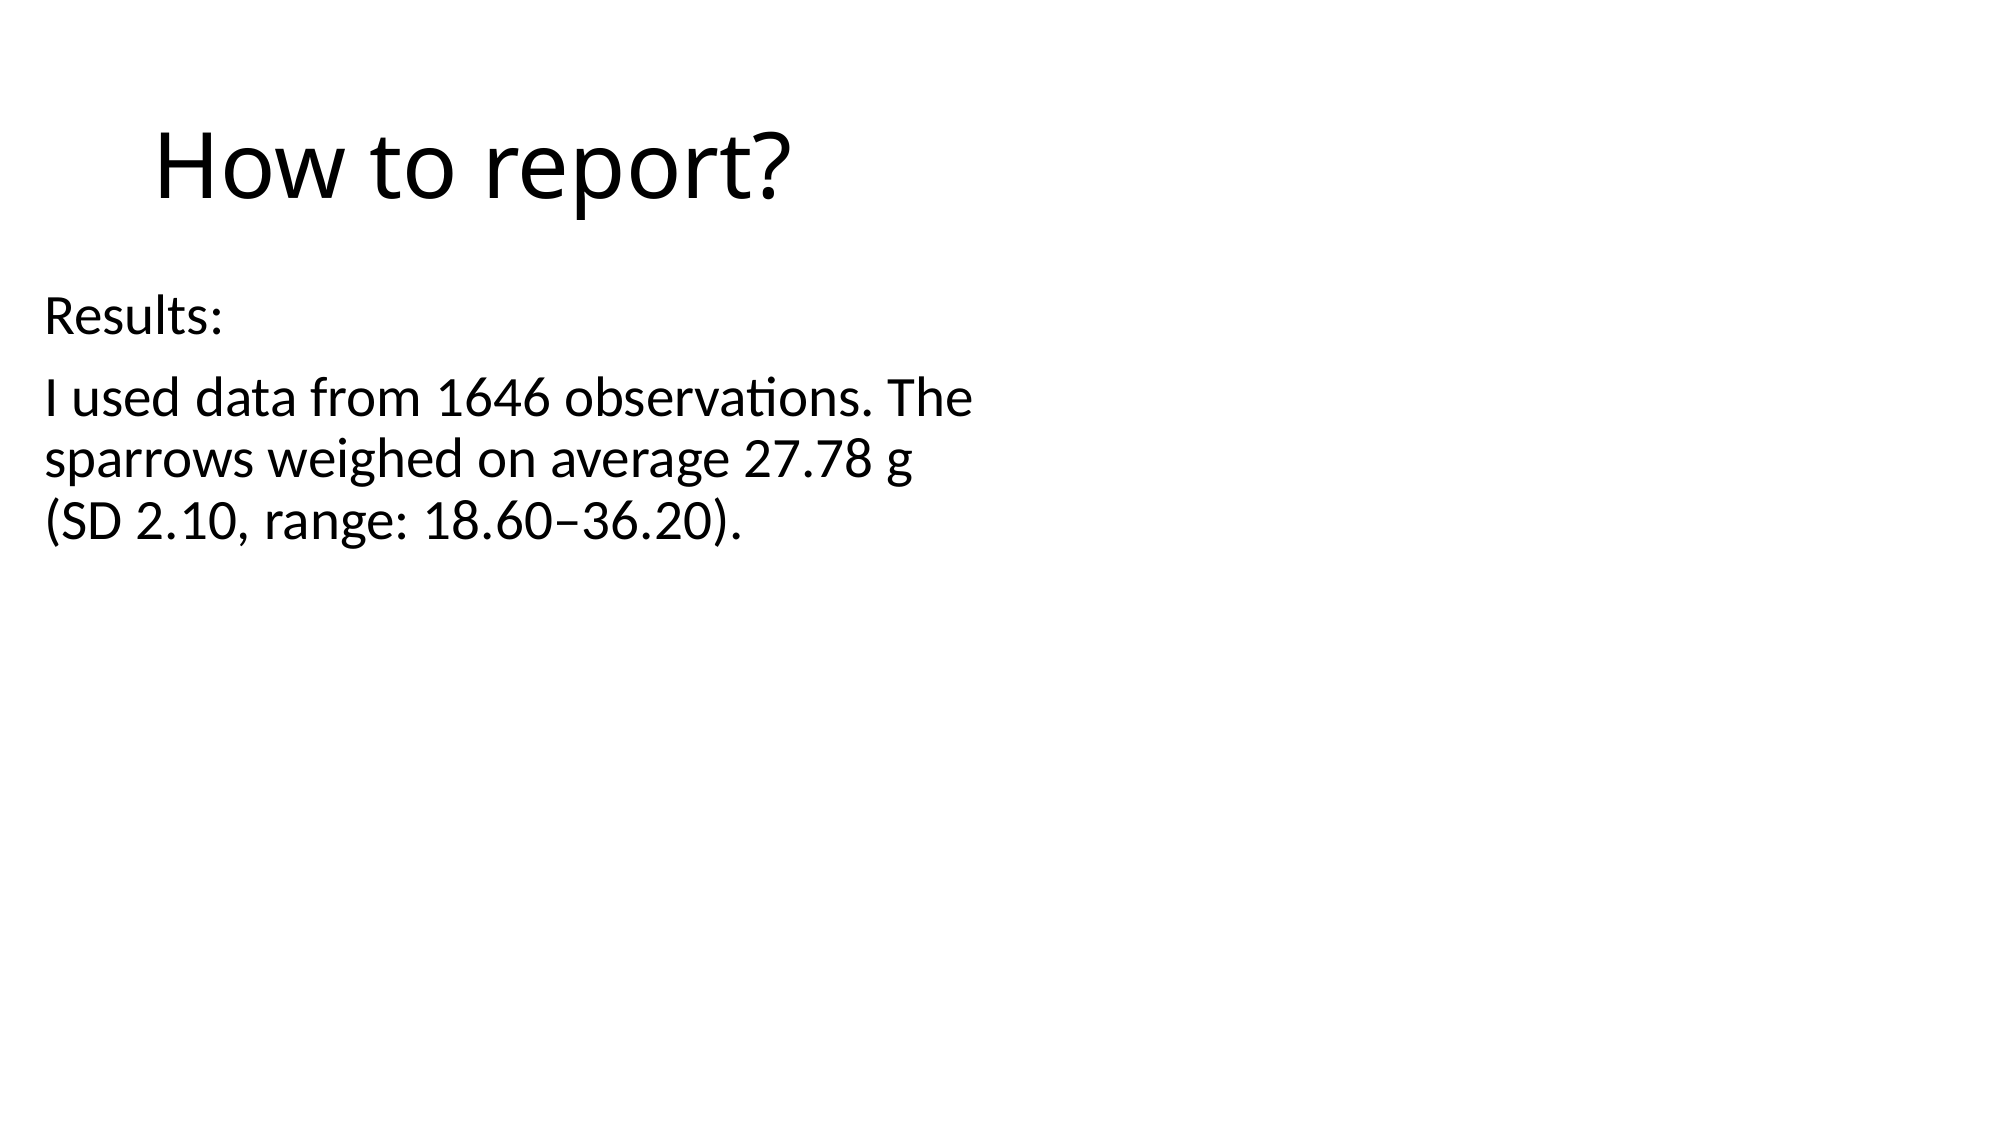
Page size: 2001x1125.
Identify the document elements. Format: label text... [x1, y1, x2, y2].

title How to report? [137, 59, 1863, 278]
list Results: I used data from 1646 observations. The sparrows weighed on average 27.78 g (SD 2.10, range: 18.60–36.20). The tarsi of the sparrows were on average 18.5mm long (SD 0.86, range: 15.00–21.10). I found a positive, statistically significant association between mass and tarsus. An increase in 1SD Tarsus length meant an increase of 1.02g in body mass (Table 1). [29, 277, 1000, 992]
